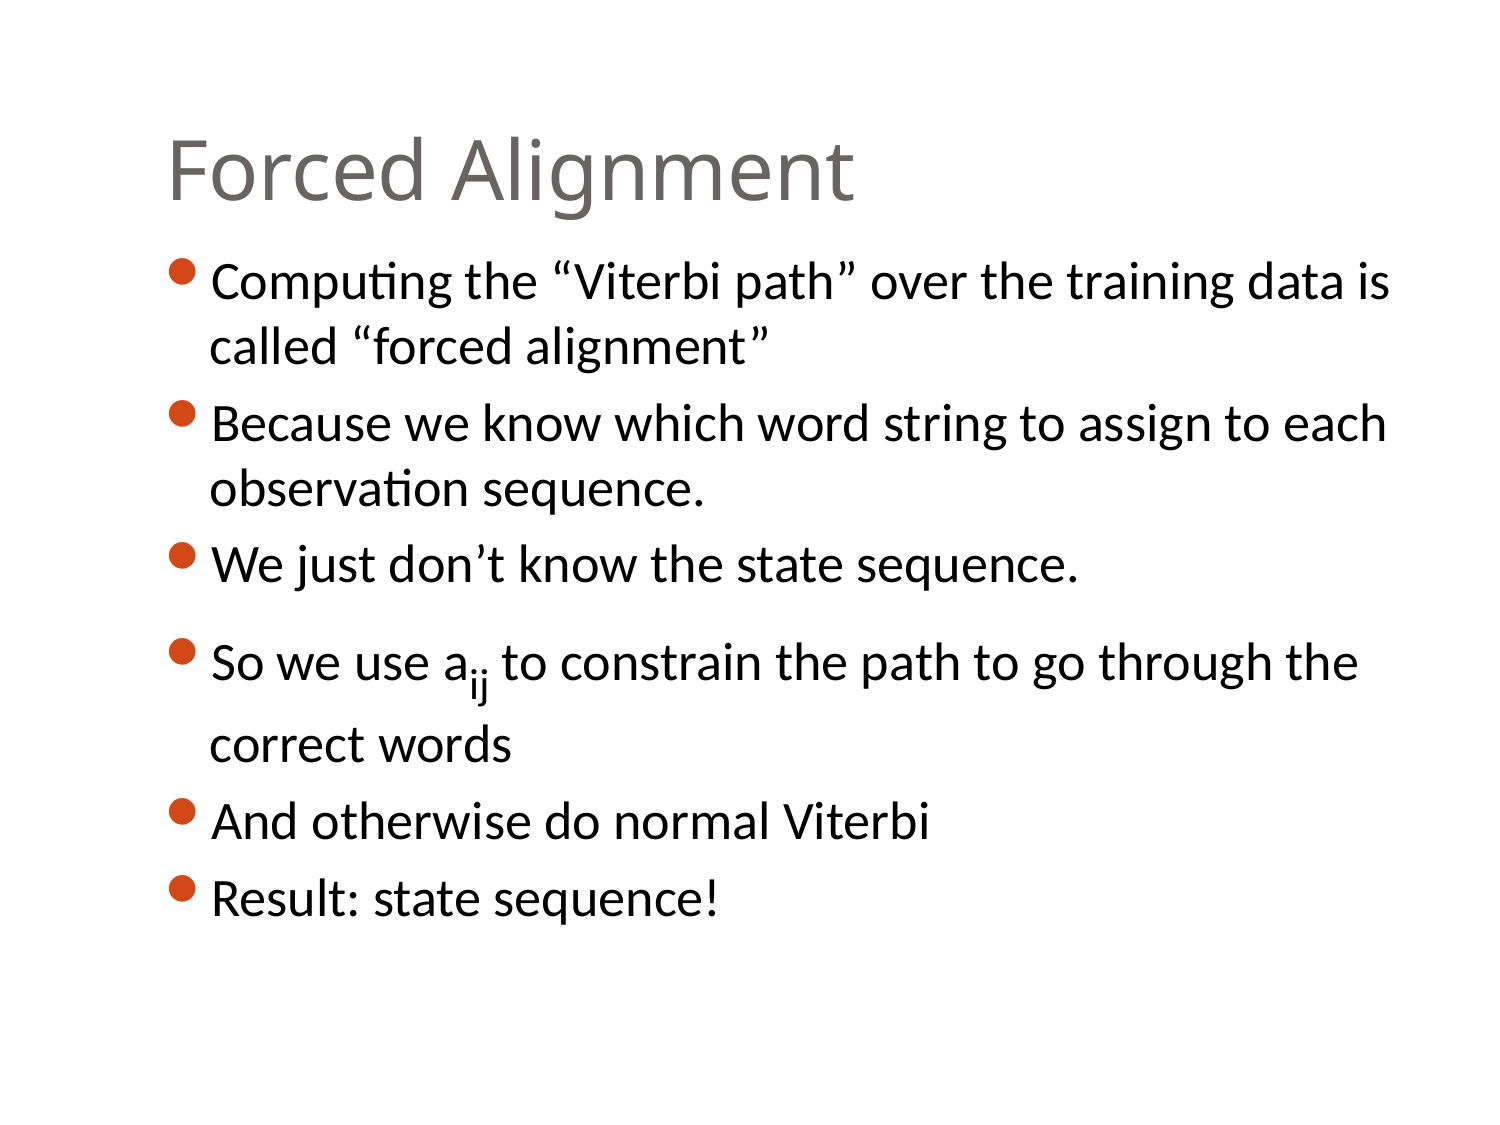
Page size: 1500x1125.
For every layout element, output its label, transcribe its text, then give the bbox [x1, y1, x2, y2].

title Forced Alignment [149, 44, 1426, 233]
list Computing the “Viterbi path” over the training data is called “forced alignment” Because we know which word string to assign to each observation sequence. We just don’t know the state sequence. So we use aij to constrain the path to go through the correct words And otherwise do normal Viterbi Result: state sequence! [149, 237, 1426, 988]
